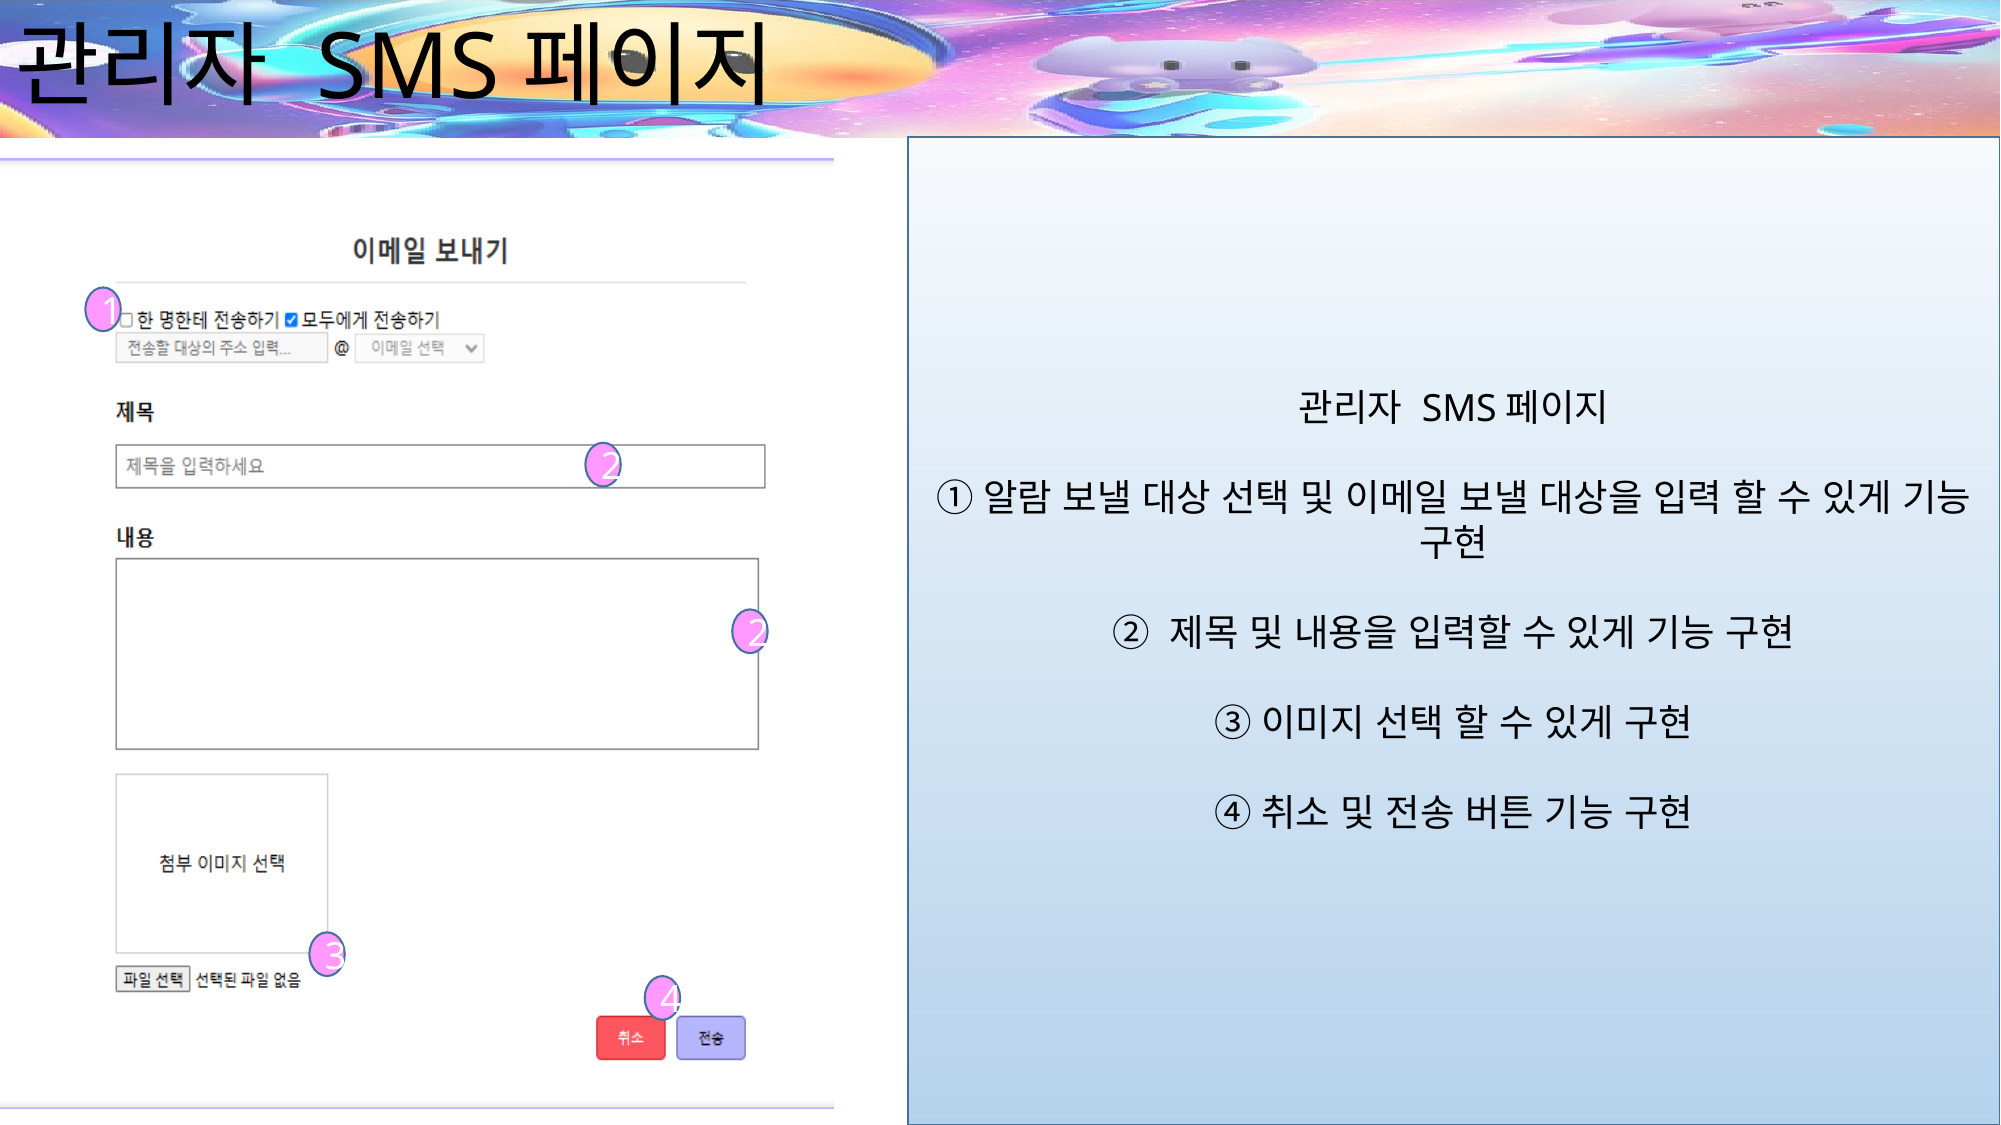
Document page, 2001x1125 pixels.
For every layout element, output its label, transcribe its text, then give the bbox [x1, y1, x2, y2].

text_box 관리자 SMS페이지 ①알람 보낼 대상 선택 및 이메일 보낼 대상을 입력 할 수 있게 기능 구현 ② 제목 및 내용을 입력할 수 있게 기능 구현 ③이미지 선택 할 수 있게 구현 ④취소 및 전송 버튼 기능 구현 [907, 136, 2000, 1125]
title 관리자 SMS페이지 [0, 0, 2000, 138]
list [0, 158, 834, 1109]
